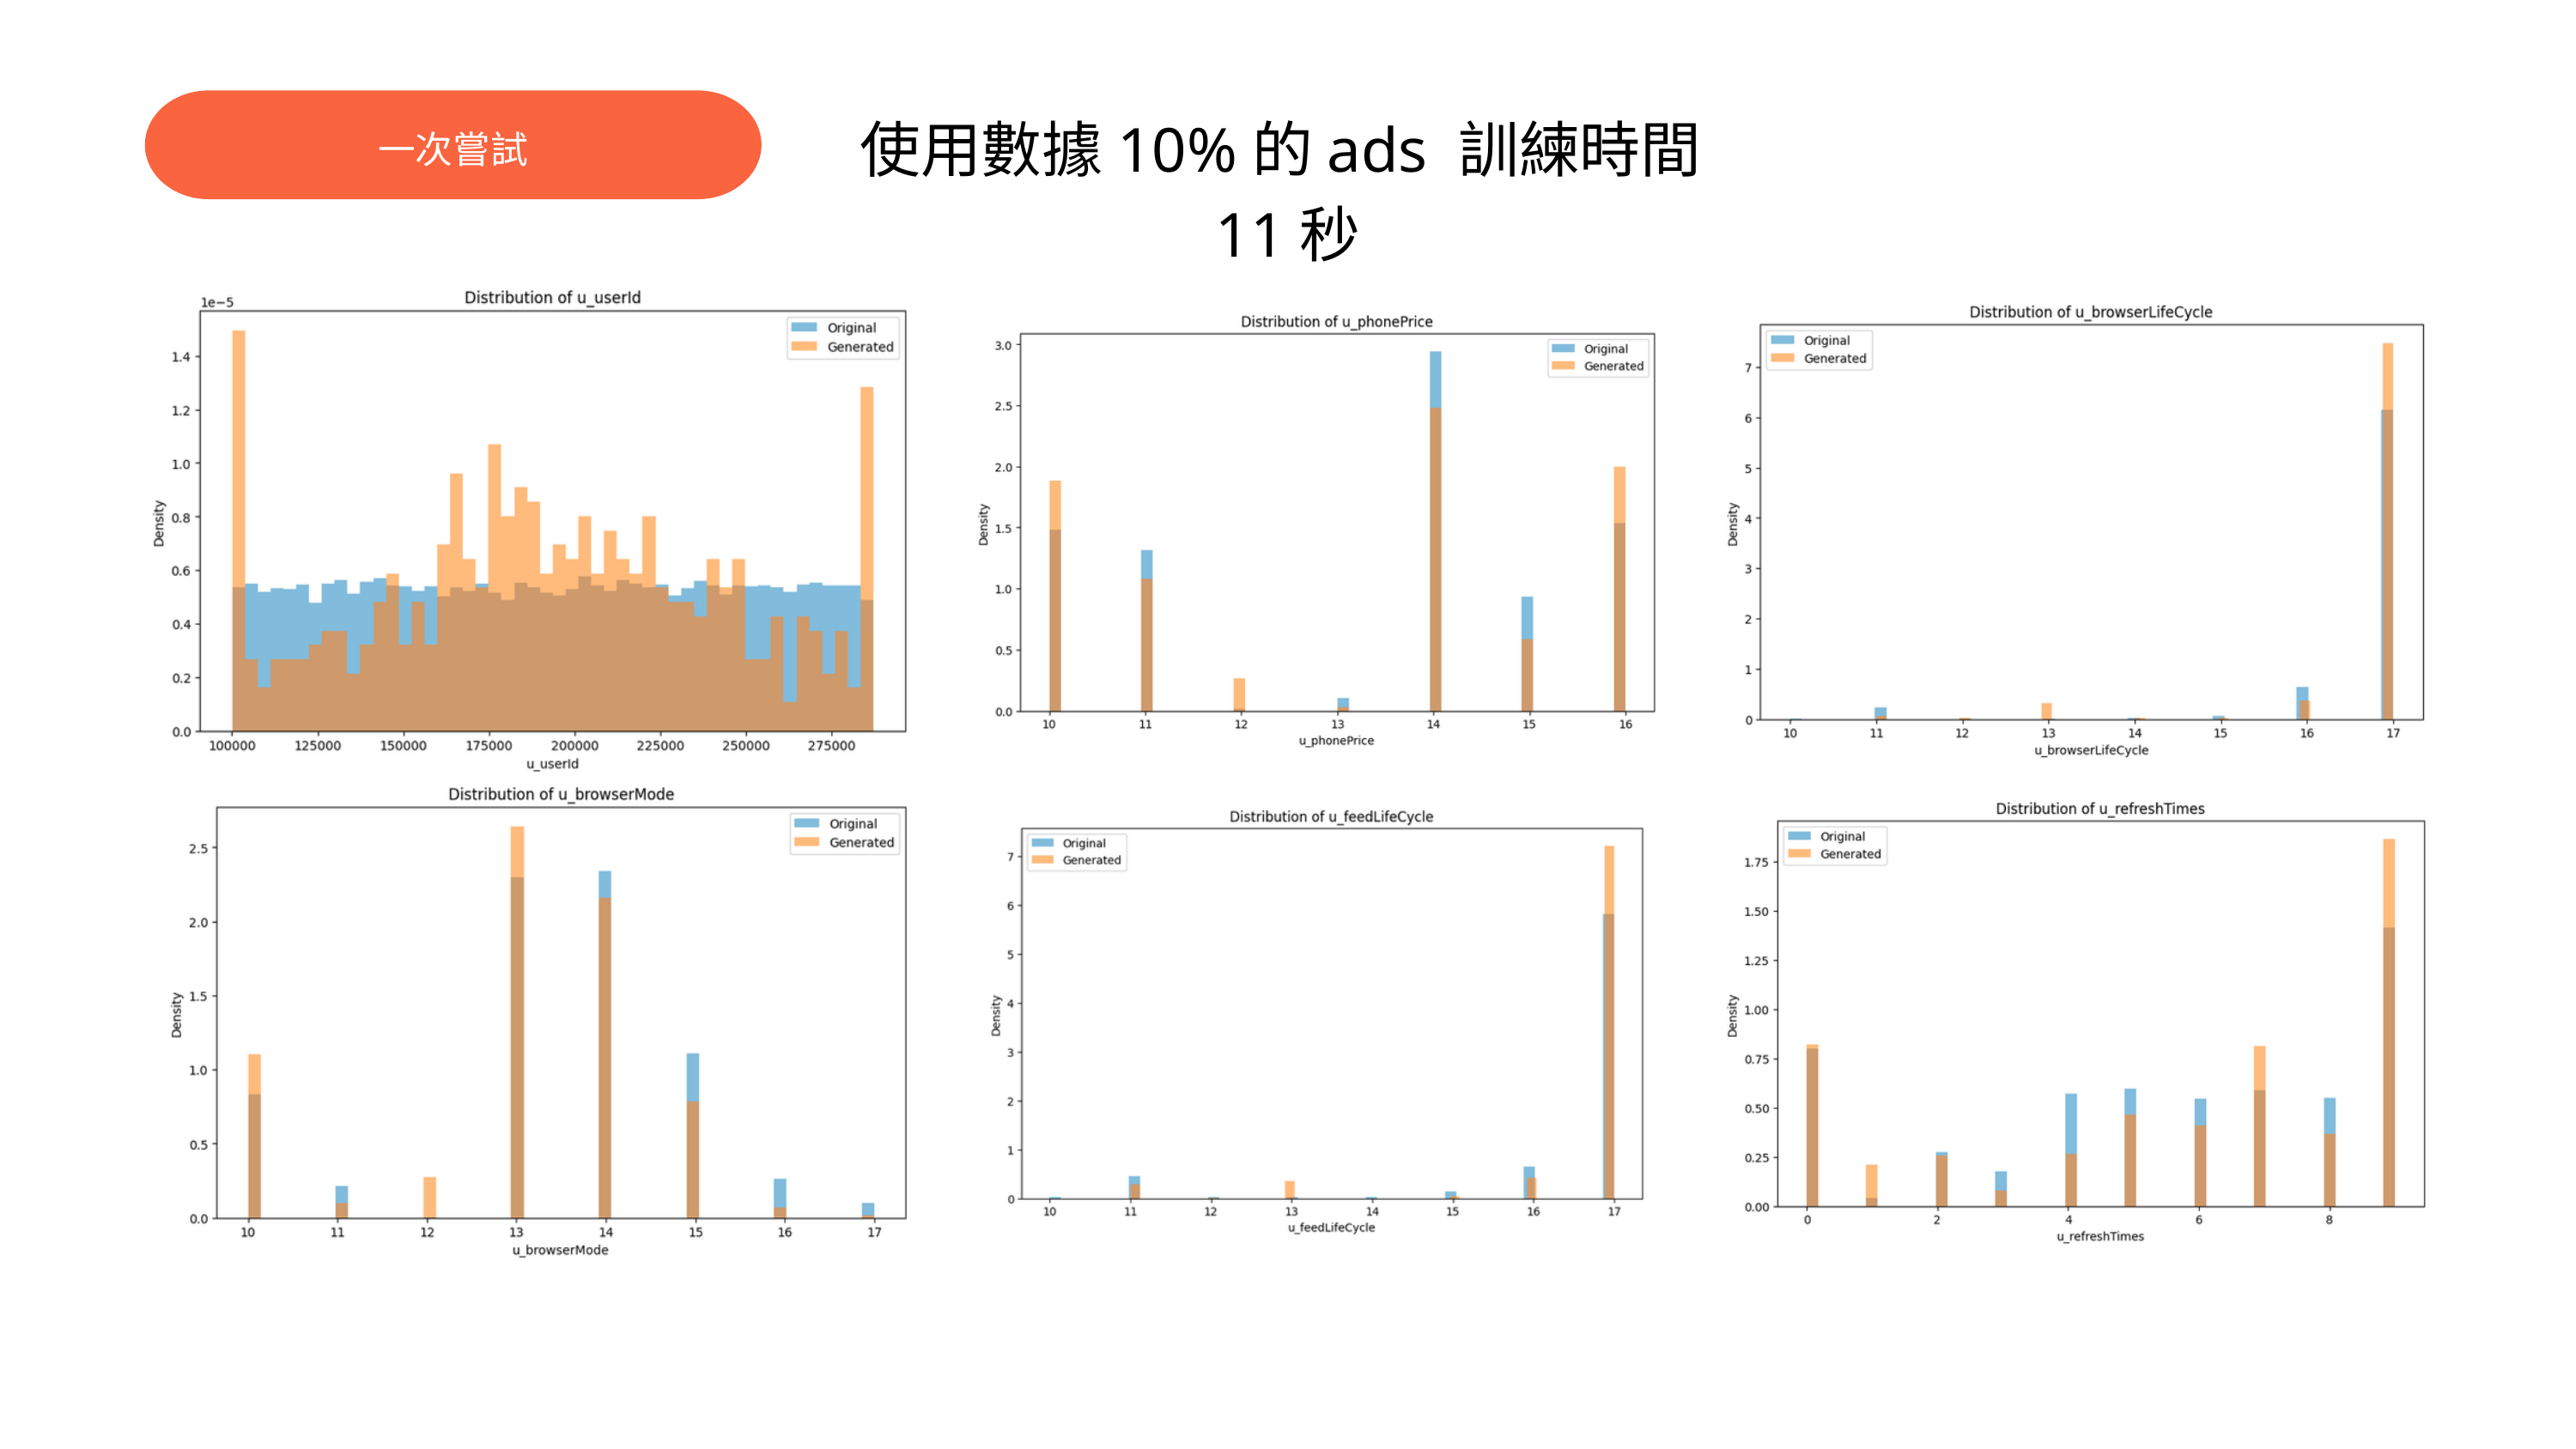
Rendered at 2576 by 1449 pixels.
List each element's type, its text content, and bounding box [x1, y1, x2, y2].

text_box [1718, 297, 2432, 765]
text_box [1719, 794, 2433, 1251]
text_box [970, 307, 1662, 755]
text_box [144, 90, 762, 200]
text_box [983, 803, 1650, 1241]
text_box 使用數據10%的ads 訓練時間11秒 [831, 99, 1745, 270]
text_box [144, 282, 914, 779]
text_box [162, 779, 914, 1265]
